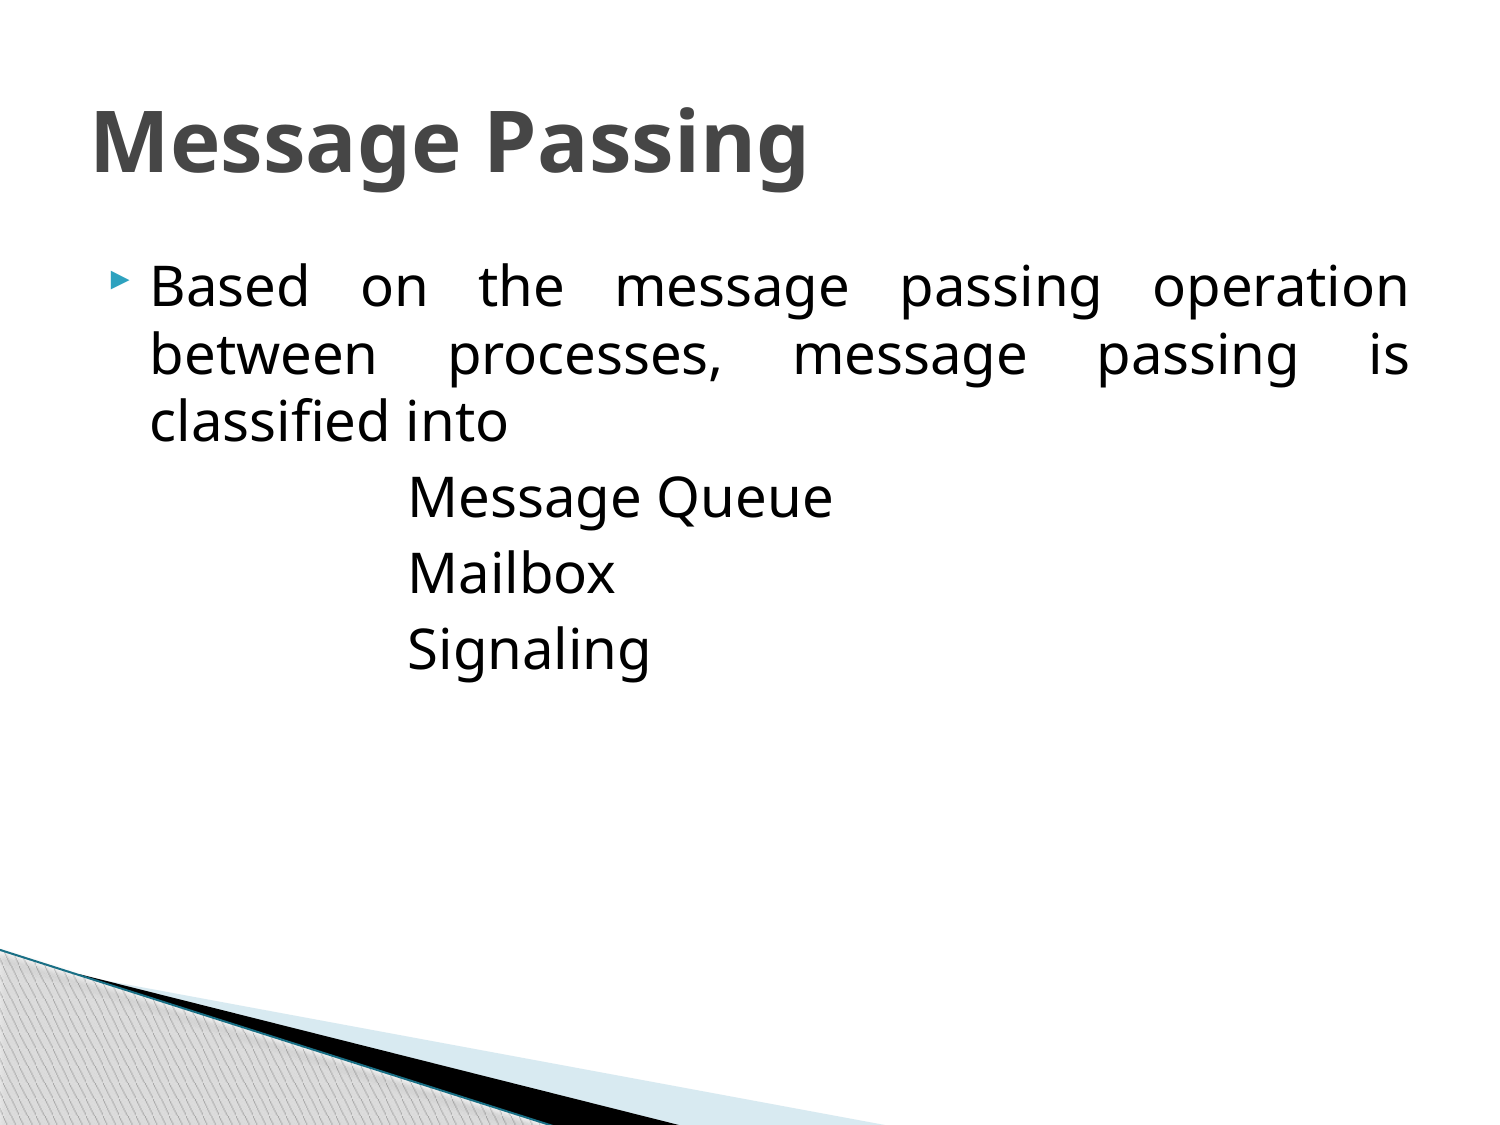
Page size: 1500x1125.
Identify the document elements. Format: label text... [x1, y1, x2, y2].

list Based on the message passing operation between processes, message passing is classified into Message Queue Mailbox Signaling [75, 243, 1425, 986]
title Message Passing [75, 45, 1425, 233]
